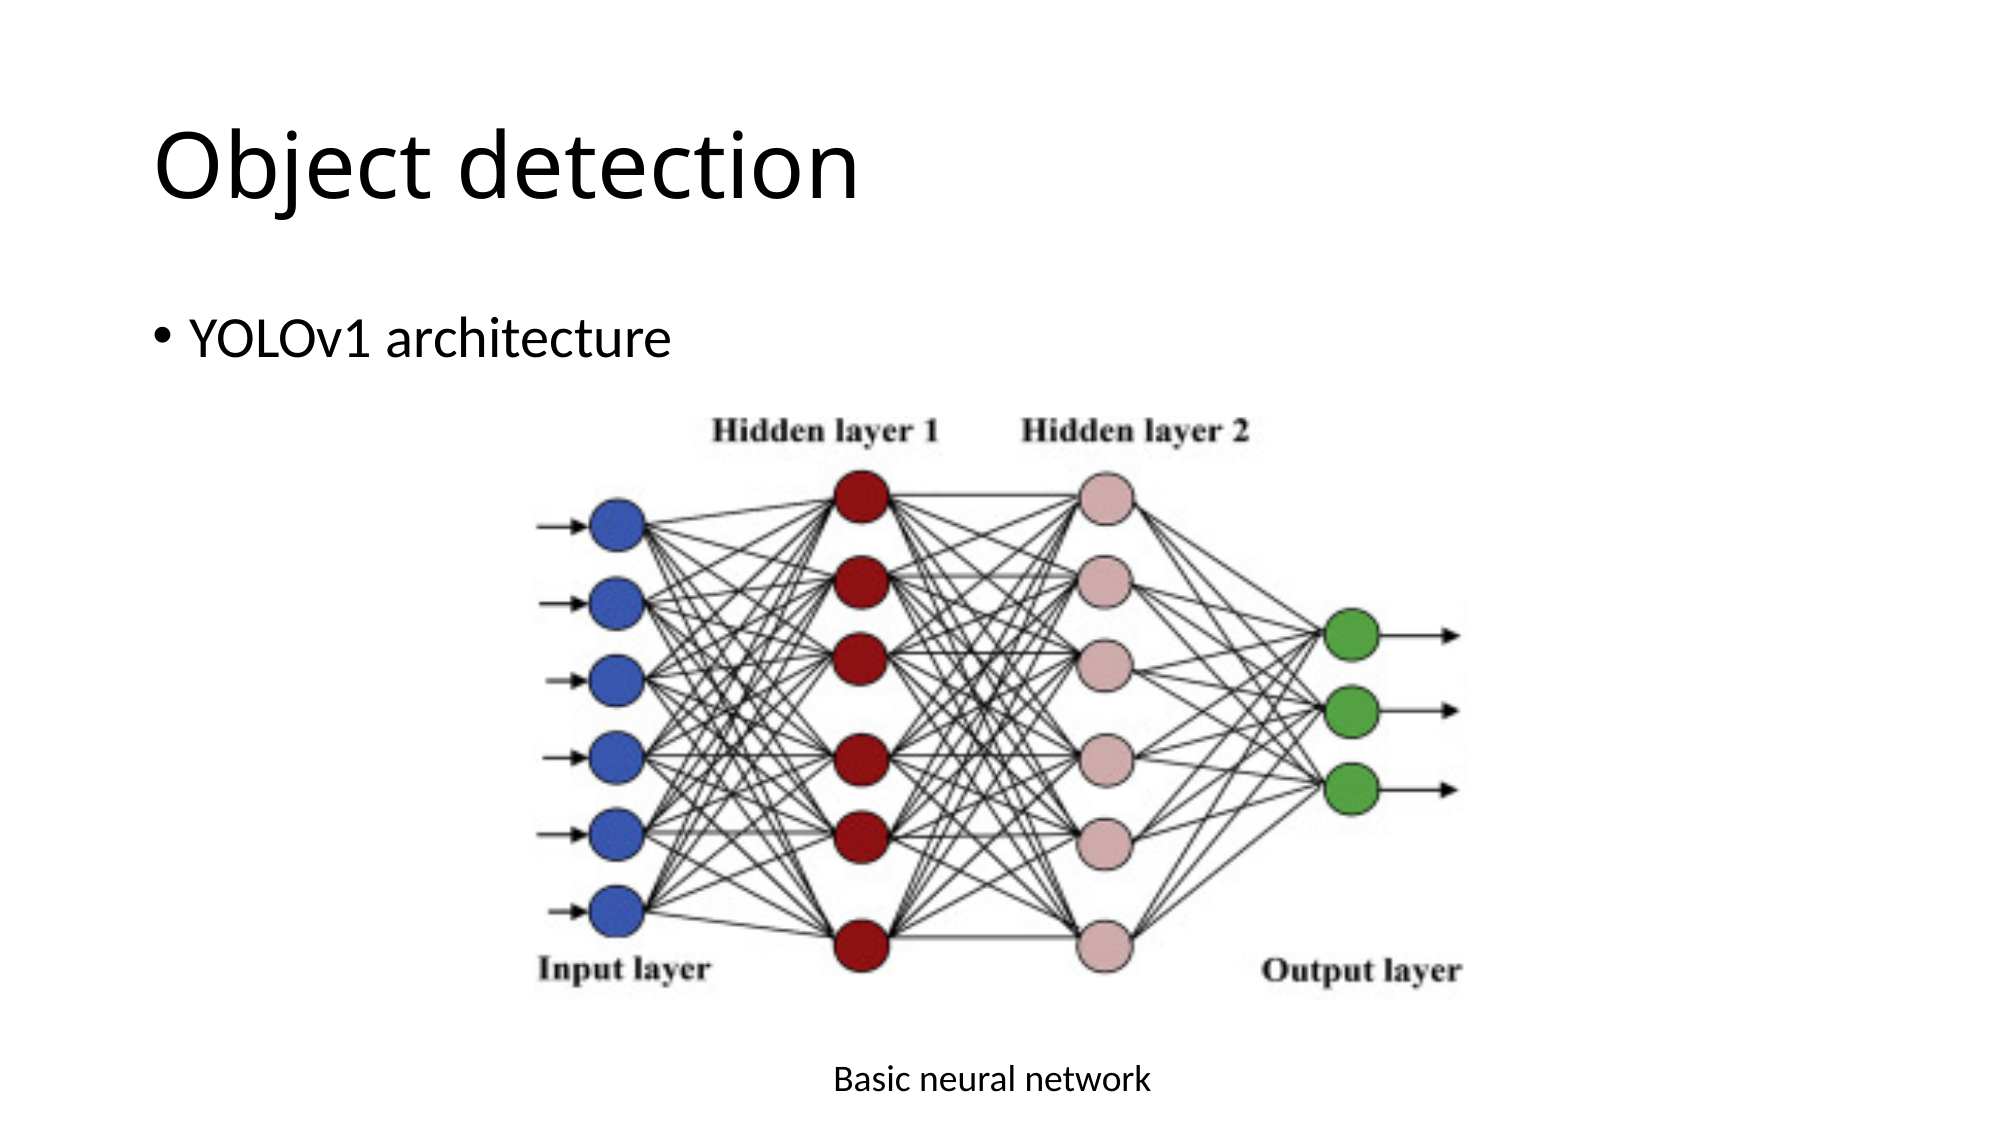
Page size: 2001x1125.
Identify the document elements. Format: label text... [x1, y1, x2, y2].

picture [533, 416, 1467, 1000]
title Object detection [137, 59, 1863, 278]
text_box Basic neural network [818, 1046, 1167, 1107]
list YOLOv1 architecture [137, 299, 1863, 1014]
